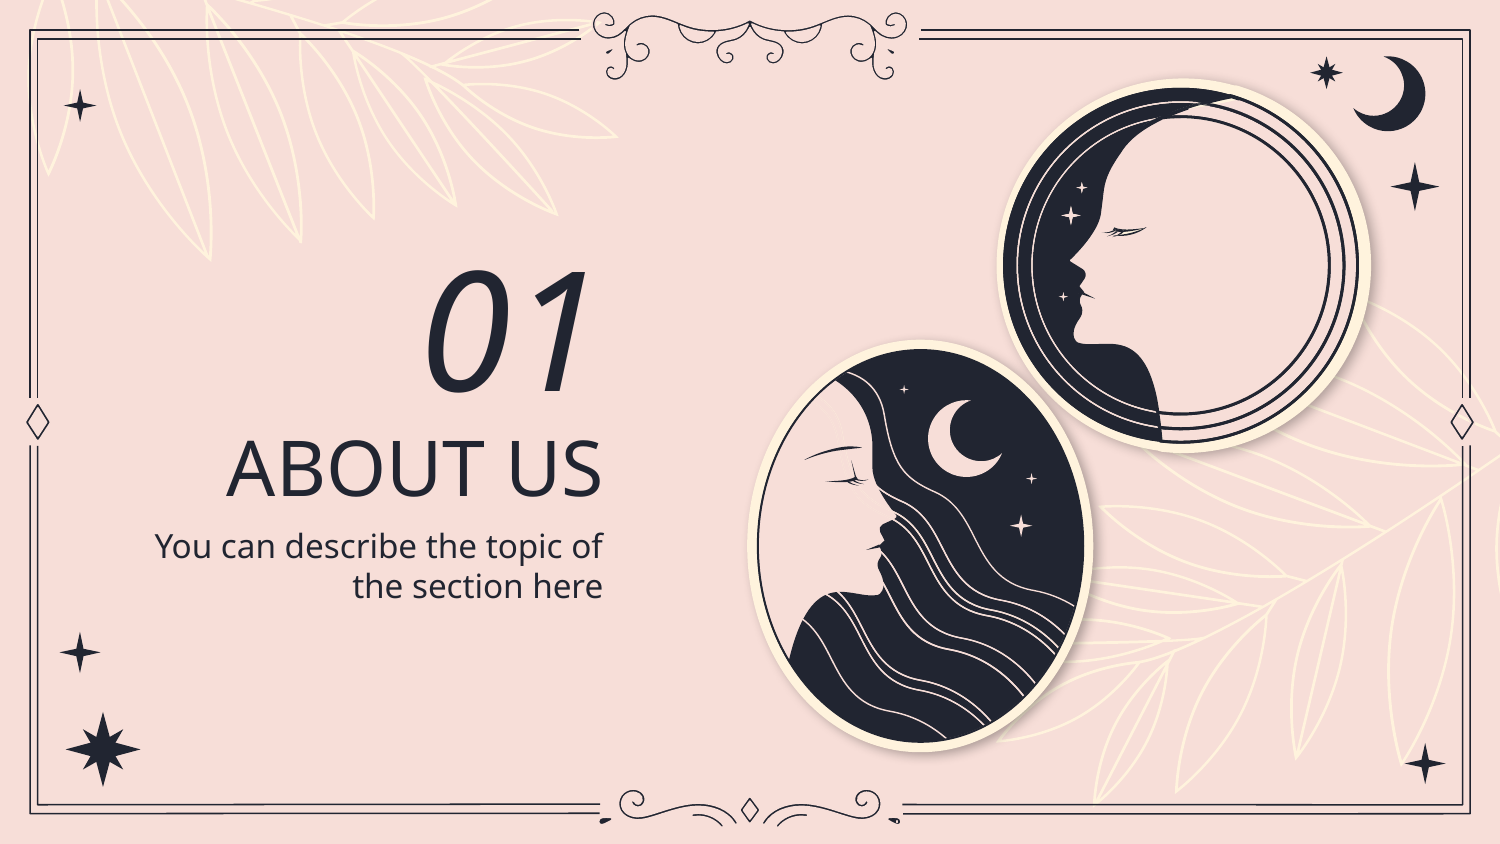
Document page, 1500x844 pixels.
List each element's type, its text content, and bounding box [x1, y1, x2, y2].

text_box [1002, 87, 1362, 444]
title 01 [335, 219, 619, 430]
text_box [756, 348, 1085, 744]
title ABOUT US [120, 407, 619, 510]
subtitle You can describe the topic of the section here [120, 510, 619, 620]
